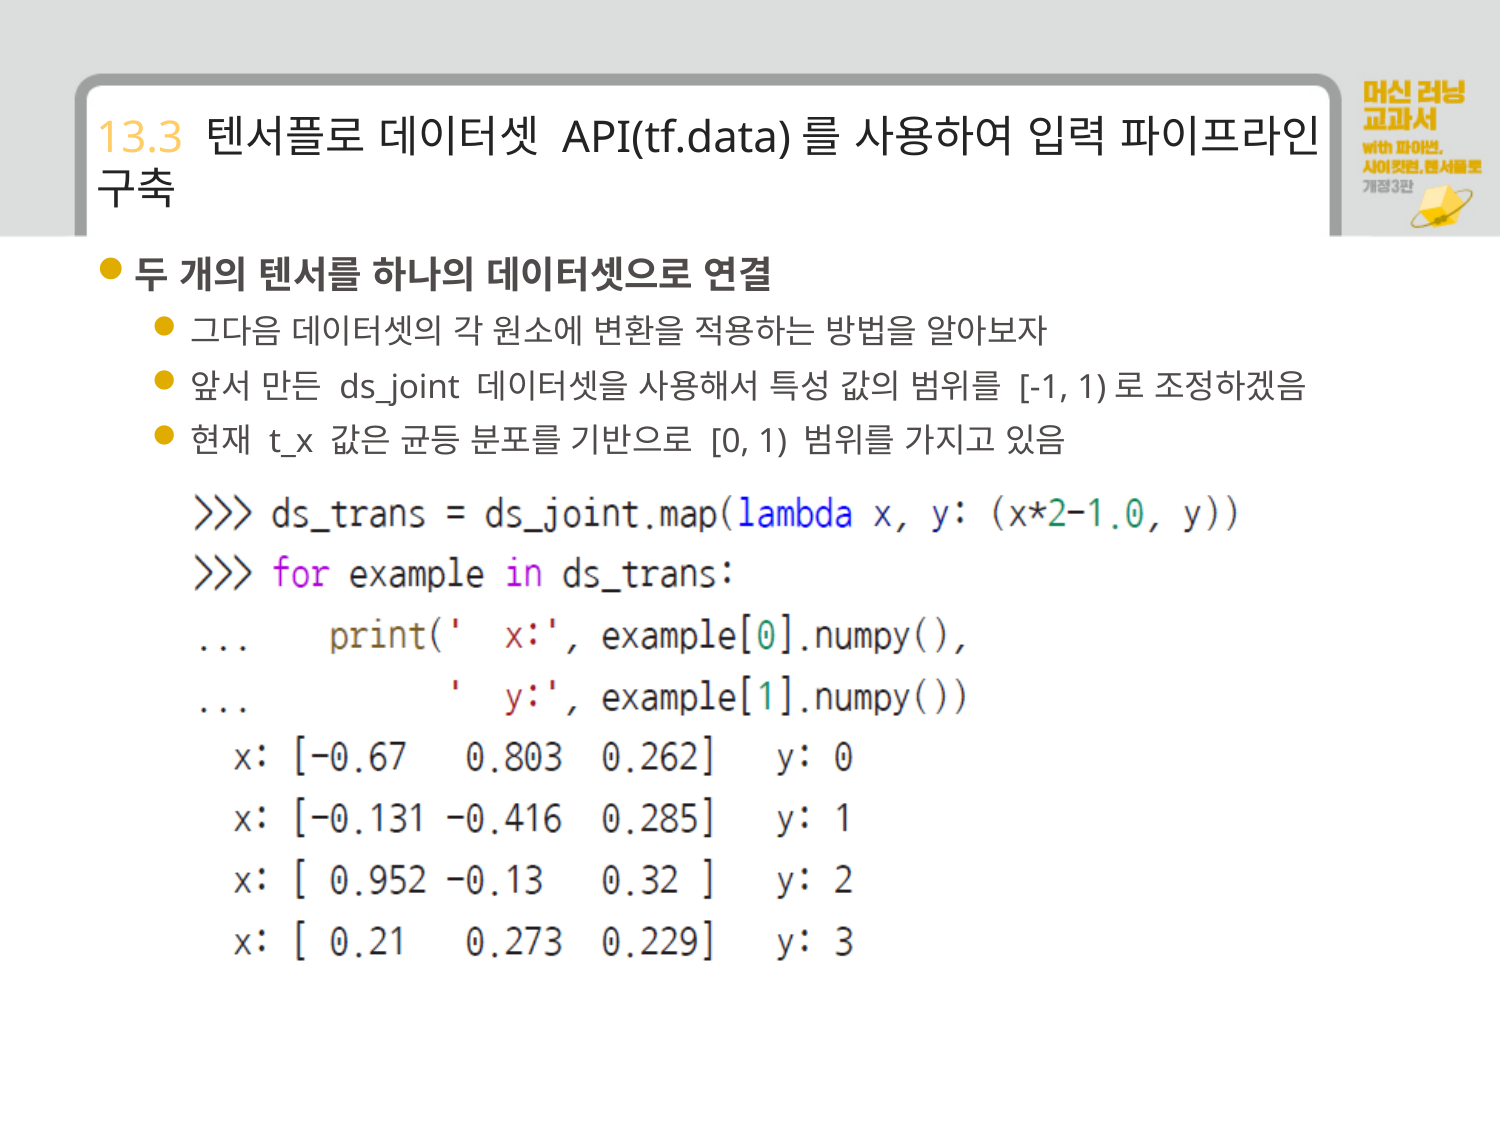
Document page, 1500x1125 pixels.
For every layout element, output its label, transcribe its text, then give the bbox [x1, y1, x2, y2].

title 13.3 텐서플로 데이터셋 API(tf.data)를 사용하여 입력 파이프라인 구축 [81, 90, 1412, 222]
list 두 개의 텐서를 하나의 데이터셋으로 연결 그다음 데이터셋의 각 원소에 변환을 적용하는 방법을 알아보자 앞서 만든 ds_joint 데이터셋을 사용해서 특성 값의 범위를 [-1, 1)로 조정하겠음 현재 t_x 값은 균등 분포를 기반으로 [0, 1) 범위를 가지고 있음 [81, 239, 1412, 1054]
picture [0, 0, 1500, 1125]
